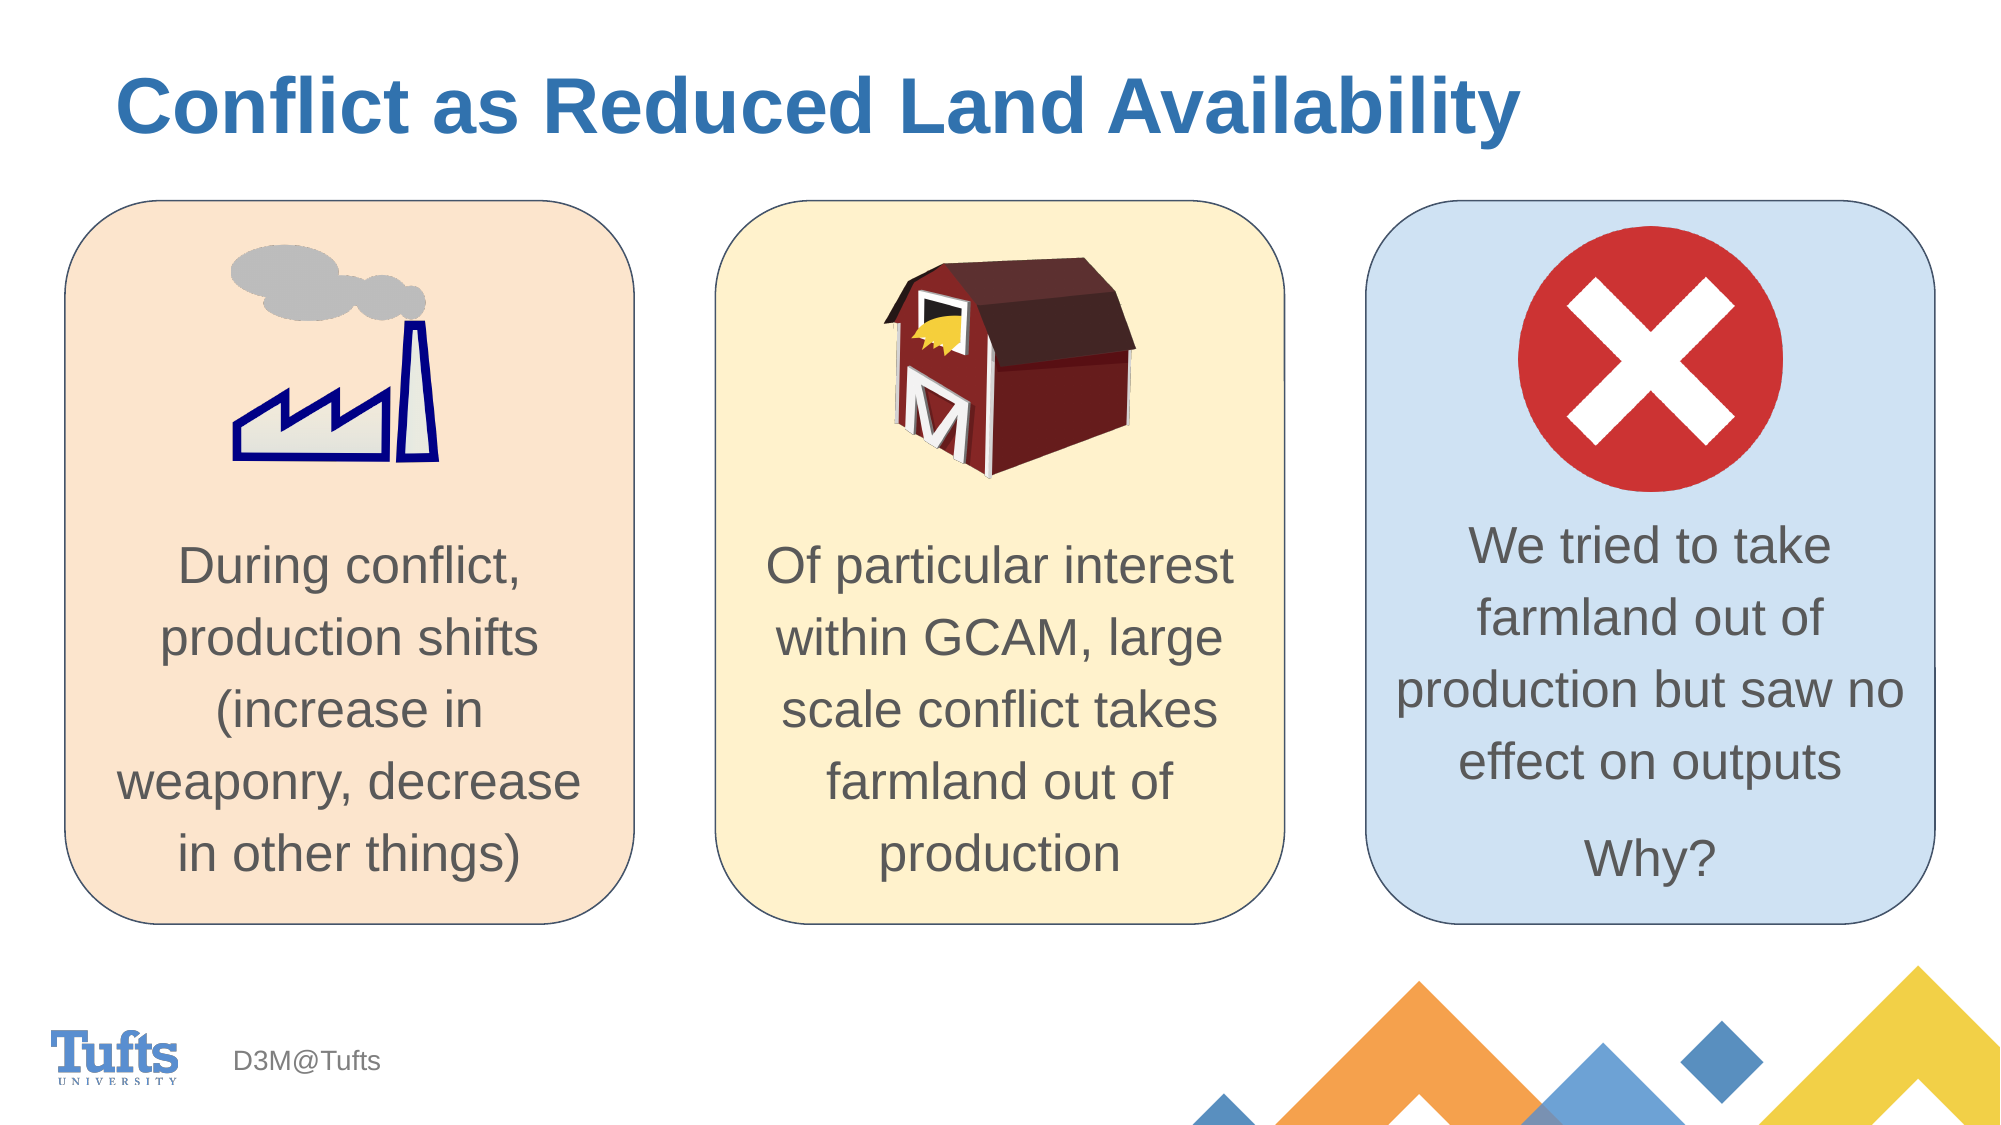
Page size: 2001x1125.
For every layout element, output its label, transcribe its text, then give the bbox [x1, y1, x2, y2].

picture [878, 226, 1144, 492]
title Conflict as Reduced Land Availability [100, 57, 2000, 261]
text_box During conflict, production shifts (increase in weaponry, decrease in other things) [64, 200, 635, 925]
picture [1517, 226, 1783, 492]
text_box Of particular interest within GCAM, large scale conflict takes farmland out of production [715, 200, 1285, 925]
picture [230, 240, 469, 478]
text_box [1365, 200, 1935, 487]
picture [0, 0, 2000, 1125]
text_box We tried to take farmland out of production but saw no effect on outputs Why? [1365, 487, 1935, 902]
text_box [1399, 902, 1902, 925]
